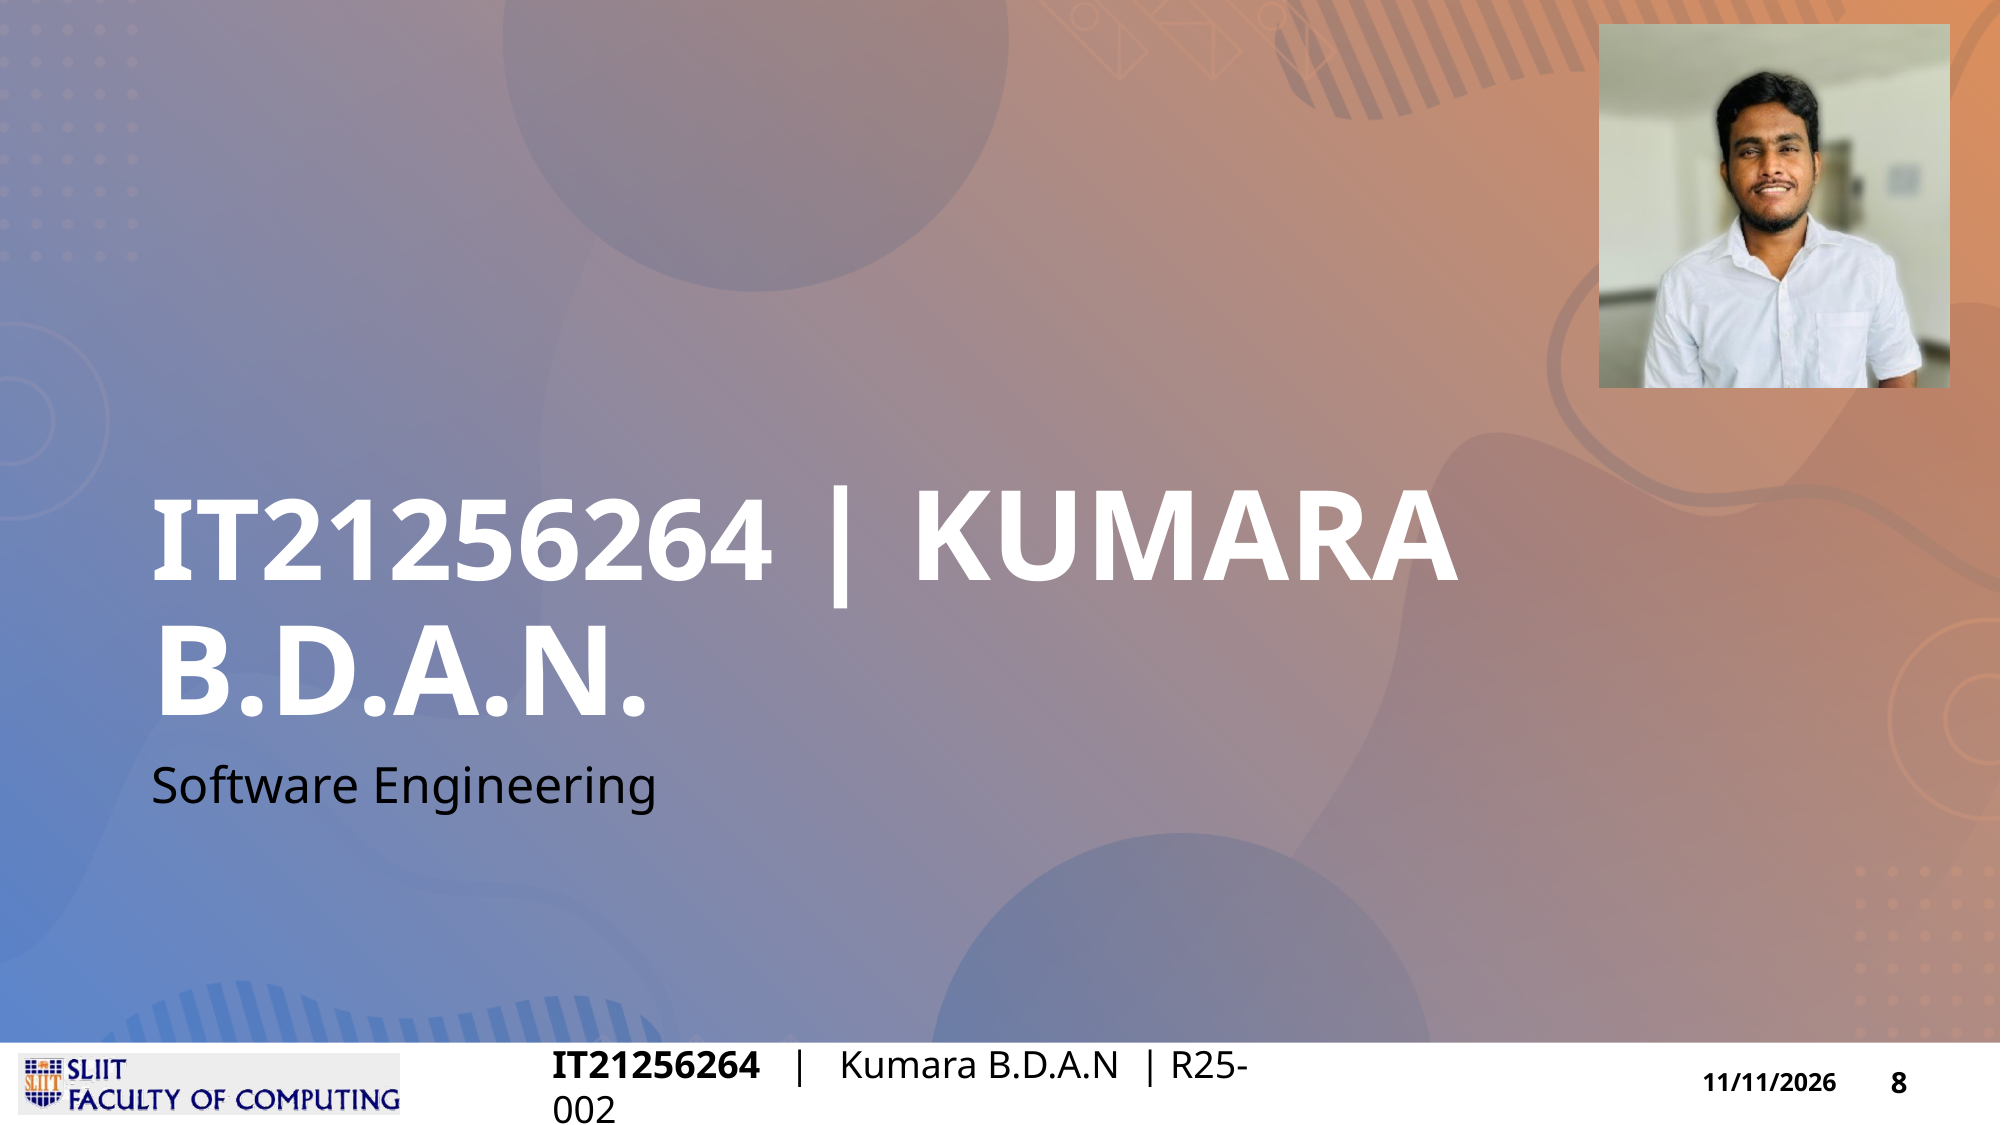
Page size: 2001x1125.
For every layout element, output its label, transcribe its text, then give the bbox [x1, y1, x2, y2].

list Software Engineering [136, 752, 1862, 999]
text_box IT21256264 | Kumara B.D.A.N | R25-002 [536, 1058, 1321, 1114]
picture [1599, 24, 1950, 388]
title IT21256264 | KUMARA B.D.A.N. [136, 282, 1862, 751]
picture [18, 1052, 400, 1115]
